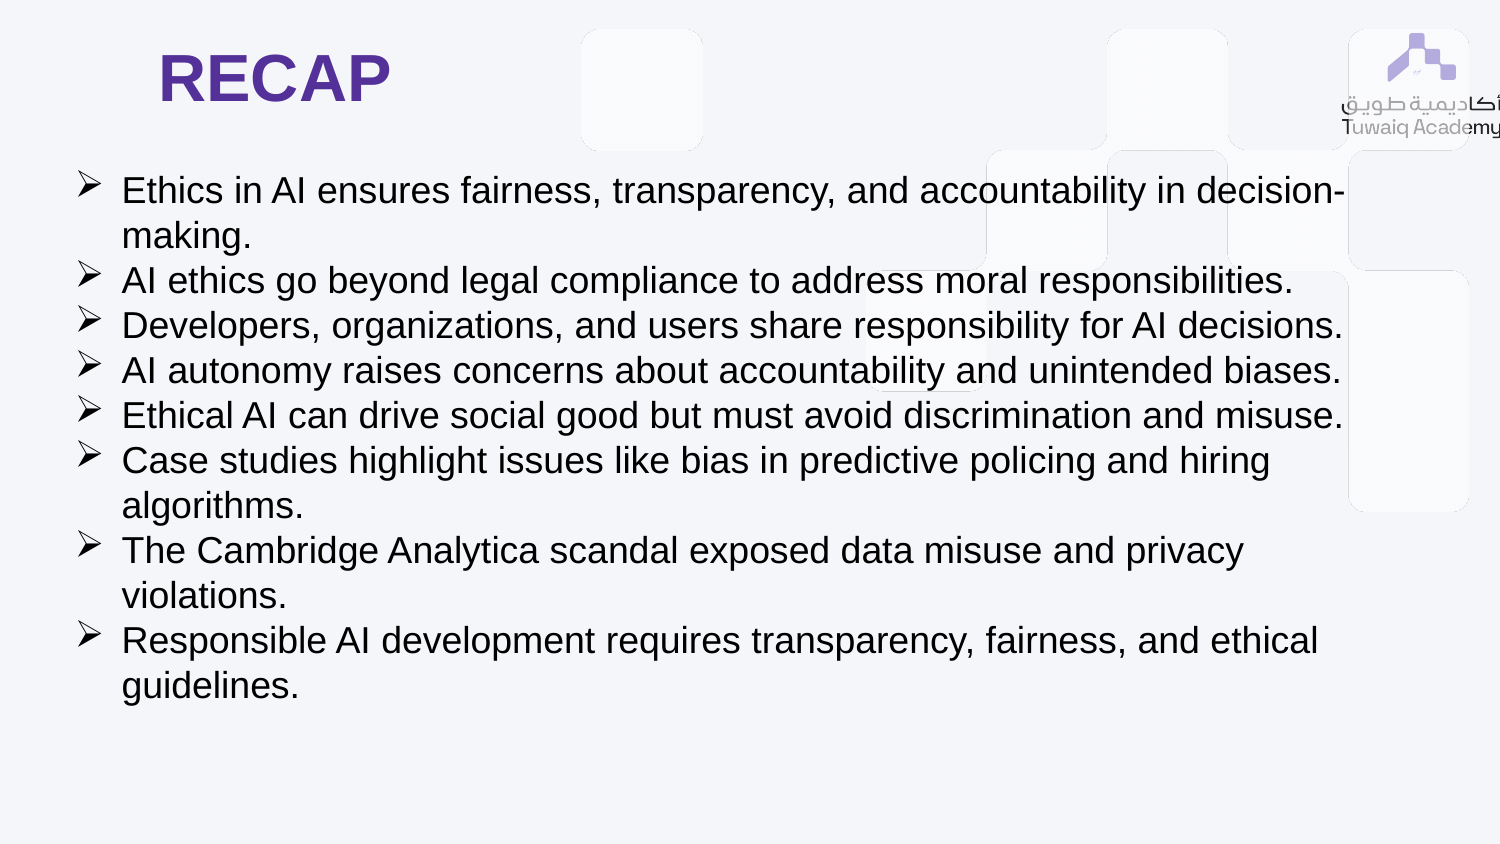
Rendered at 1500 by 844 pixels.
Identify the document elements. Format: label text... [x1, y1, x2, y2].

title RECAP [143, 20, 1289, 102]
picture [581, 2, 1500, 512]
text_box Ethics in AI ensures fairness, transparency, and accountability in decision-making. AI ethics go beyond legal compliance to address moral responsibilities. Developers, organizations, and users share responsibility for AI decisions. AI autonomy raises concerns about accountability and unintended biases. Ethical AI can drive social good but must avoid discrimination and misuse. Case studies highlight issues like bias in predictive policing and hiring algorithms. The Cambridge Analytica scandal exposed data misuse and privacy violations. Responsible AI development requires transparency, fairness, and ethical guidelines. [60, 158, 1397, 714]
